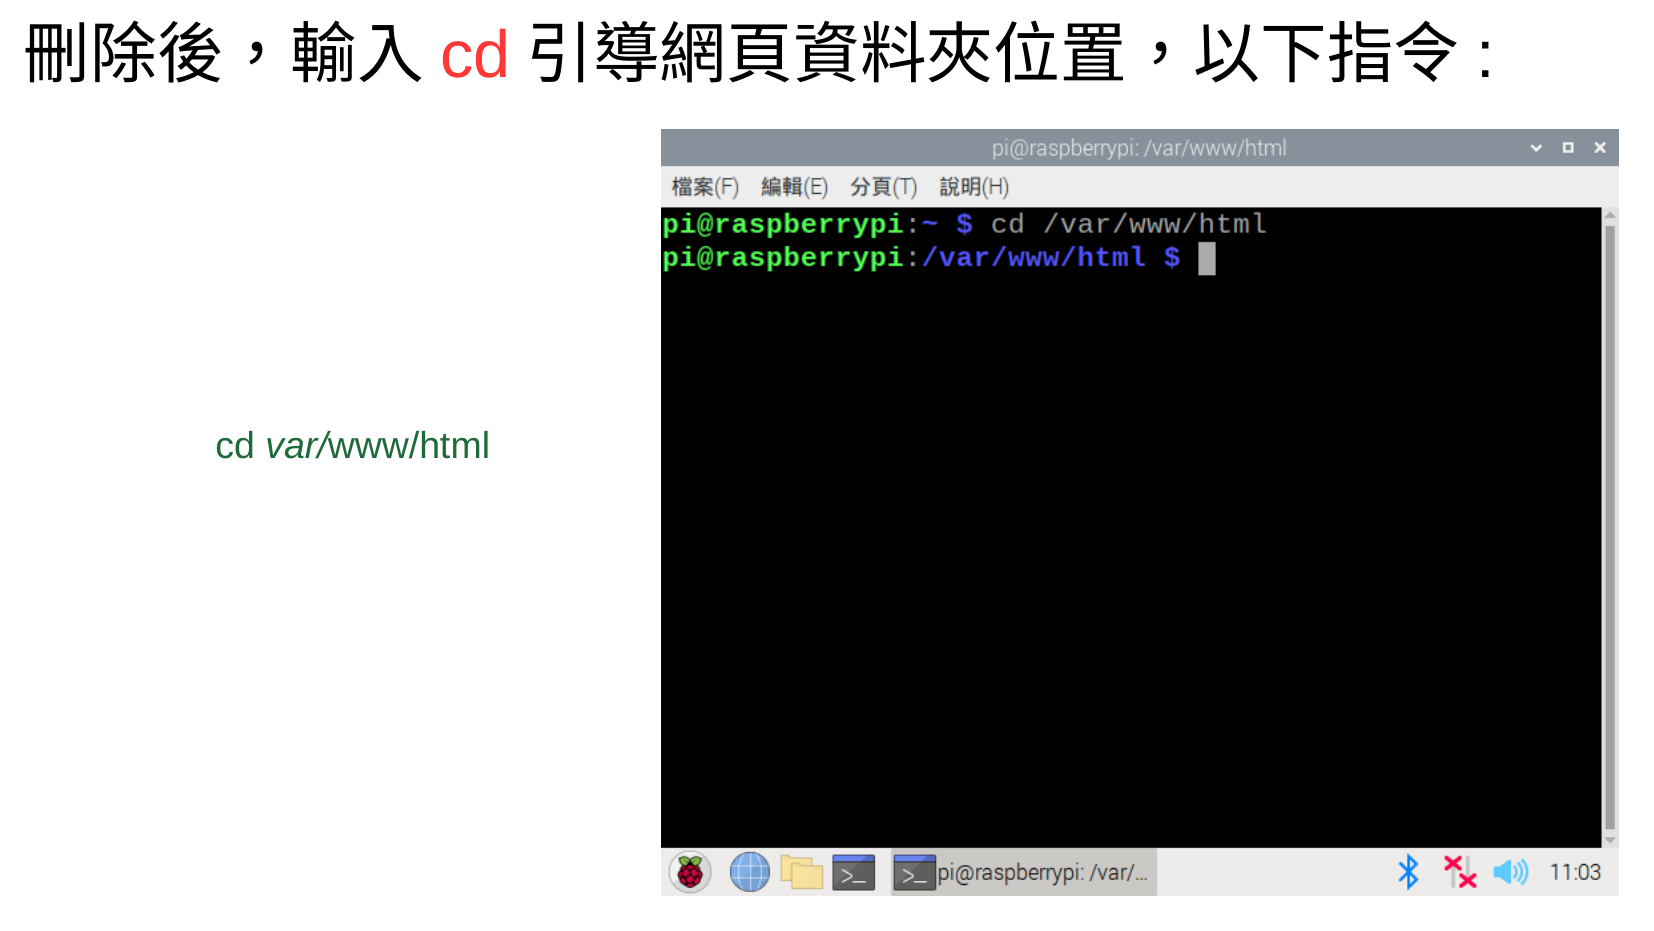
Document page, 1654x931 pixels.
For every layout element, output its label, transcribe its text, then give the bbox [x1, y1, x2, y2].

text_box 刪除後，輸入cd引導網頁資料夾位置，以下指令: [23, 2, 1642, 100]
text_box cd var/www/html [200, 413, 508, 471]
picture [661, 129, 1619, 896]
